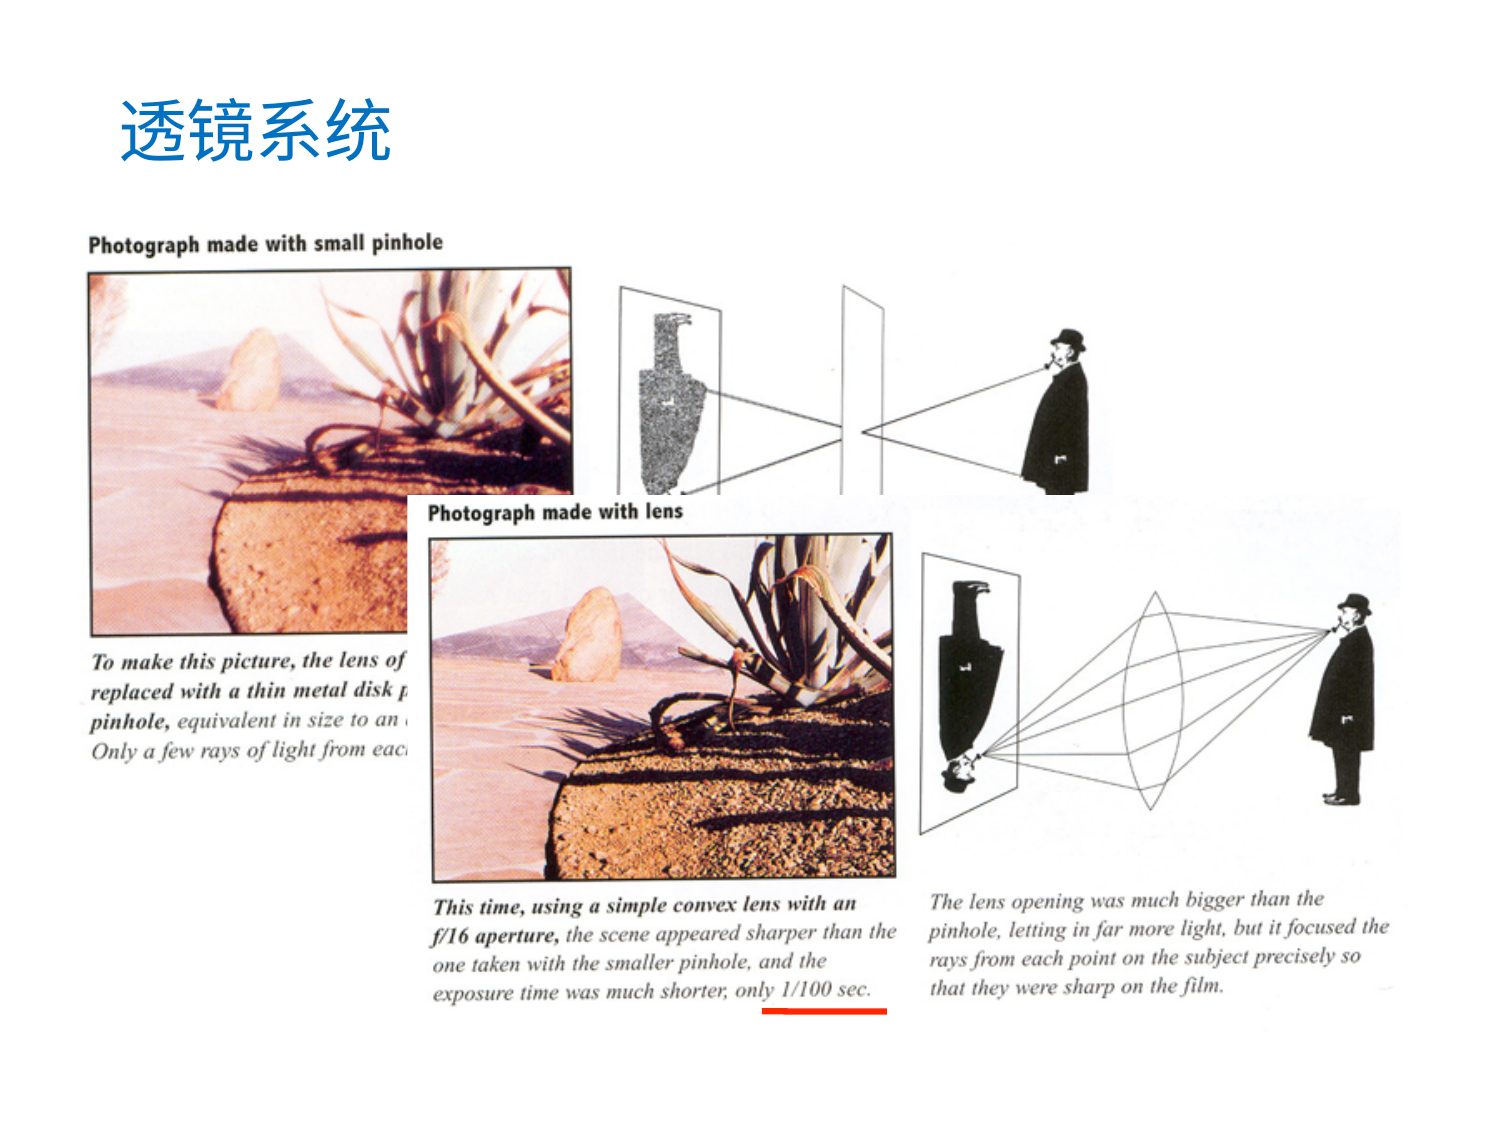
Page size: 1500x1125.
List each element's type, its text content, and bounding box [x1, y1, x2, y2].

picture [76, 231, 1408, 1032]
title 透镜系统 [103, 59, 1397, 209]
